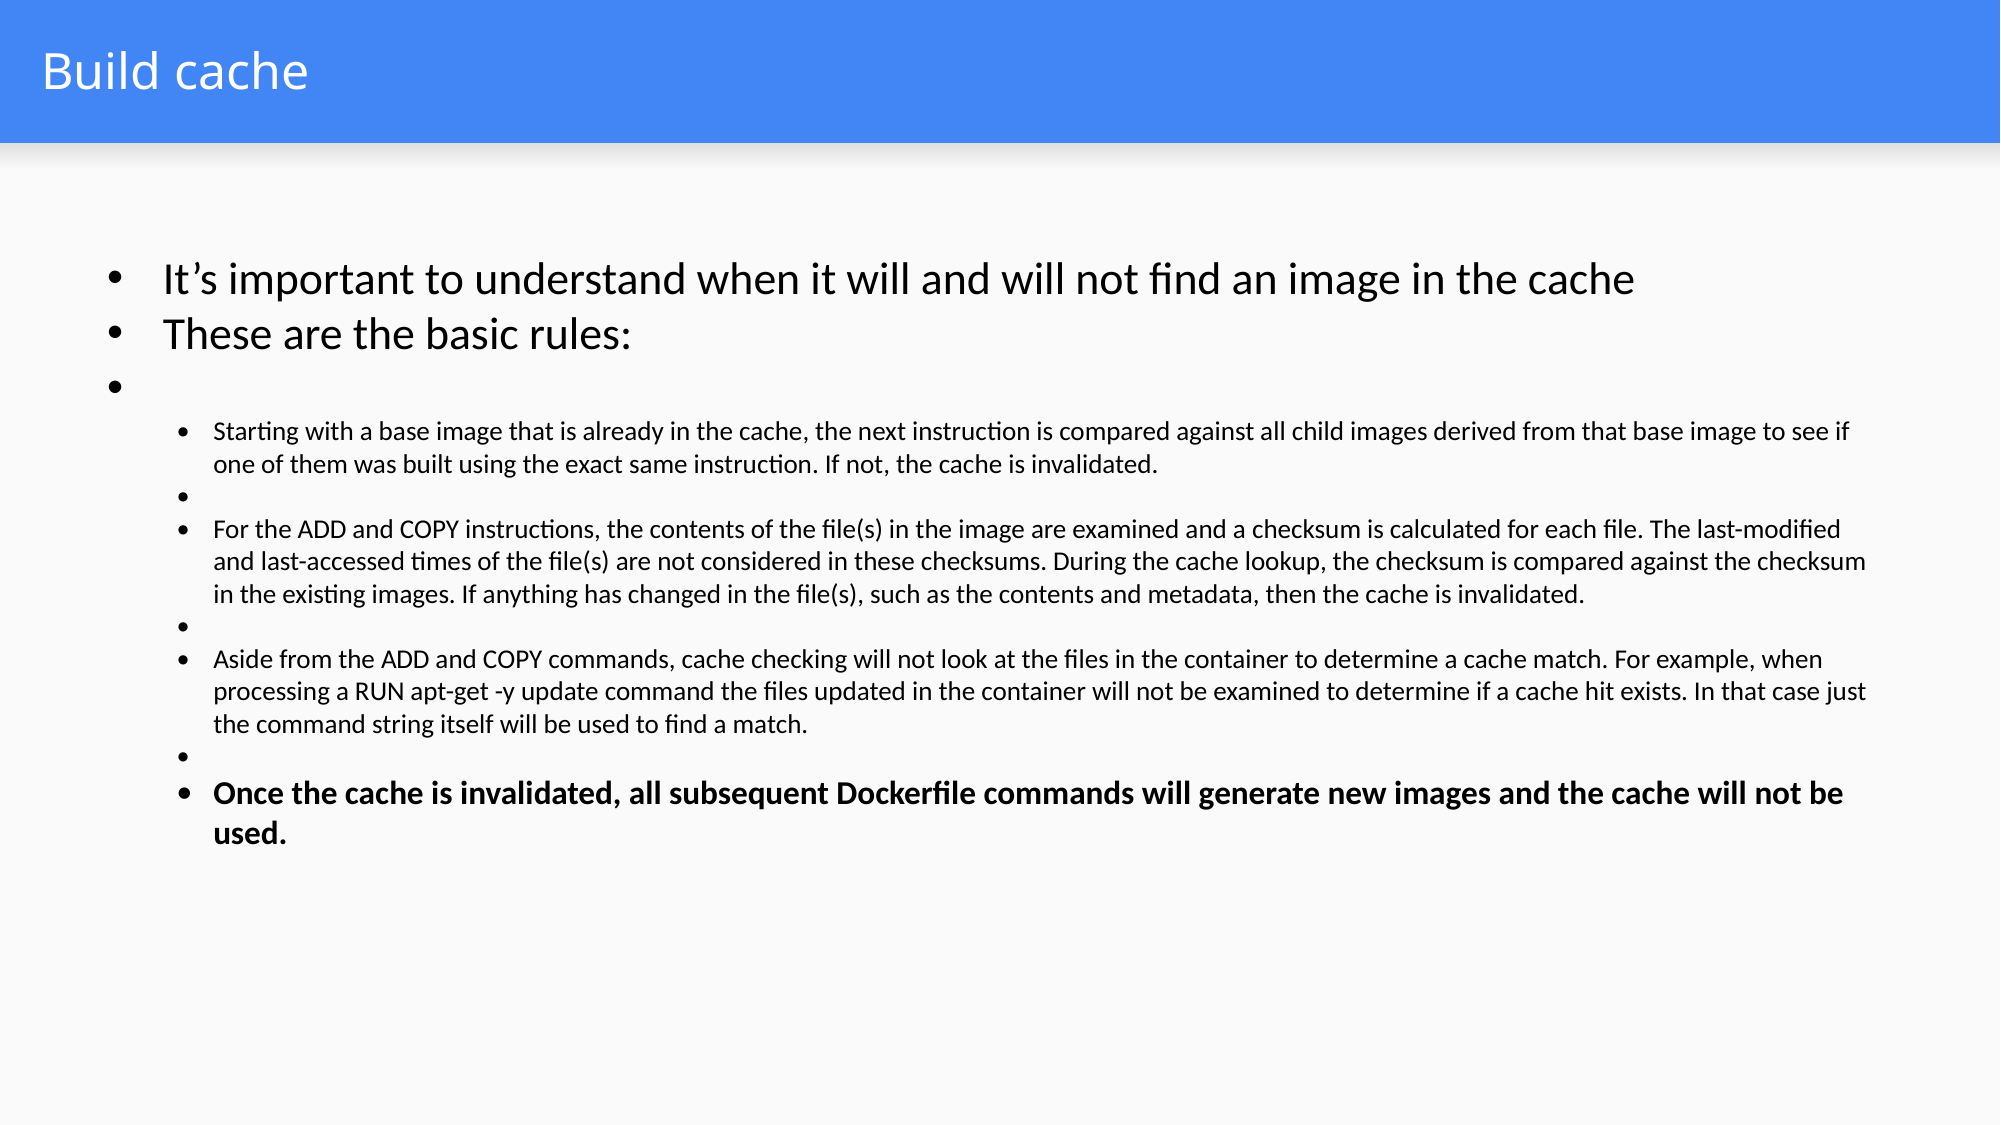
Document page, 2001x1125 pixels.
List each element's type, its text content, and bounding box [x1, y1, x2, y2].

title Build cache [21, 3, 1953, 136]
text_box It’s important to understand when it will and will not find an image in the cache These are the basic rules: Starting with a base image that is already in the cache, the next instruction is compared against all child images derived from that base image to see if one of them was built using the exact same instruction. If not, the cache is invalidated. For the ADD and COPY instructions, the contents of the file(s) in the image are examined and a checksum is calculated for each file. The last-modified and last-accessed times of the file(s) are not considered in these checksums. During the cache lookup, the checksum is compared against the checksum in the existing images. If anything has changed in the file(s), such as the contents and metadata, then the cache is invalidated. Aside from the ADD and COPY commands, cache checking will not look at the files in the container to determine a cache match. For example, when processing a RUN apt-get -y update command the files updated in the container will not be examined to determine if a cache hit exists. In that case just the command string itself will be used to find a match. Once the cache is invalidated, all subsequent Dockerfile commands will generate new images and the cache will not be used. [92, 241, 1892, 1052]
